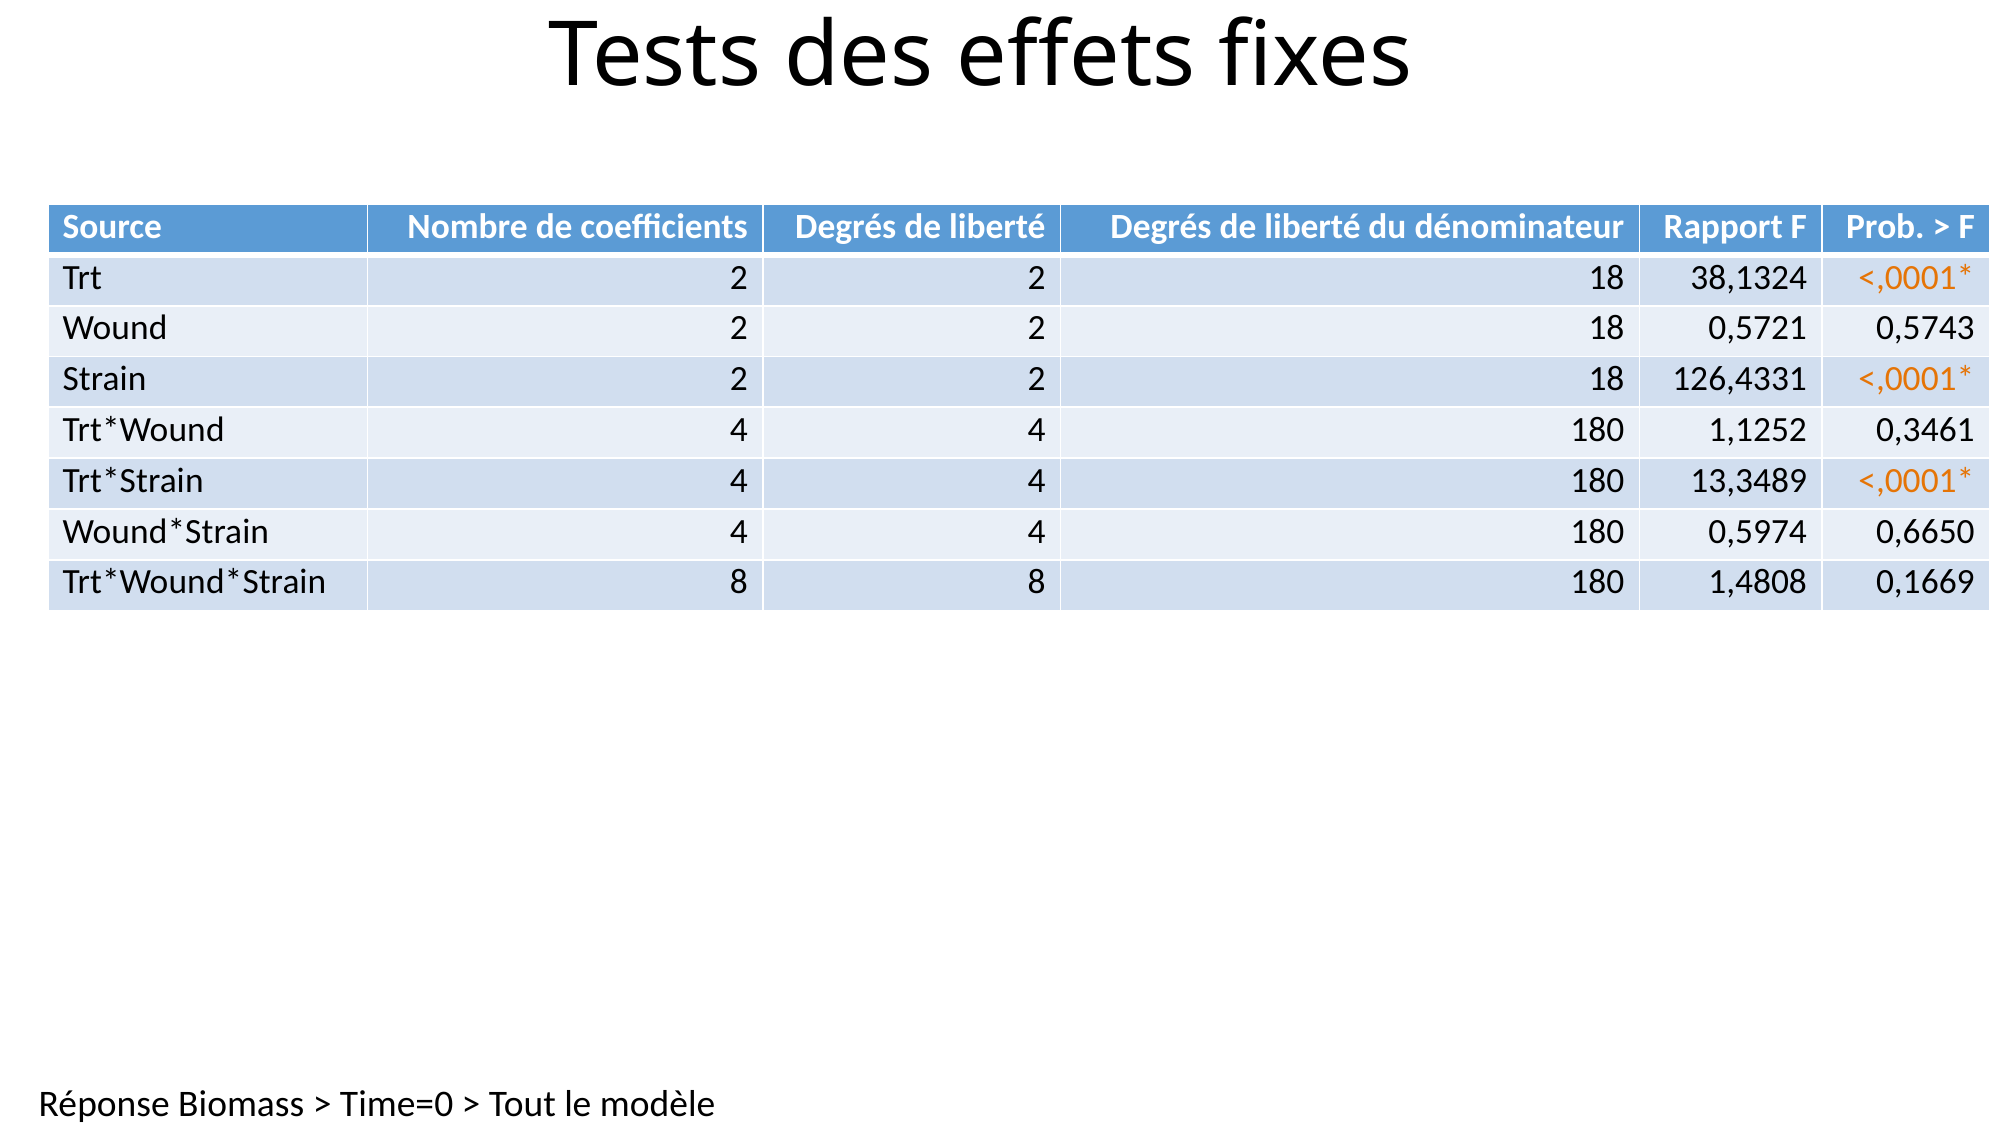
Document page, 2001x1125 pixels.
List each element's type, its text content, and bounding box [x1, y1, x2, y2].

table_cell Trt*Strain [49, 459, 367, 508]
table_cell 0,6650 [1823, 510, 1989, 559]
table_cell 126,4331 [1640, 357, 1821, 406]
table_cell Wound [49, 307, 367, 356]
table_cell 18 [1061, 258, 1639, 305]
table_cell 4 [368, 510, 762, 559]
table_cell 4 [764, 408, 1060, 457]
table_cell 13,3489 [1640, 459, 1821, 508]
table_cell 1,4808 [1640, 561, 1821, 610]
text_box Réponse Biomass > Time=0 > Tout le modèle [38, 1079, 717, 1125]
table_cell 2 [368, 357, 762, 406]
table_cell 8 [368, 561, 762, 610]
table_cell Trt*Wound*Strain [49, 561, 367, 610]
table_cell 4 [764, 459, 1060, 508]
table_cell 0,5721 [1640, 307, 1821, 356]
title Tests des effets fixes [0, 0, 1963, 113]
table_cell 180 [1061, 408, 1639, 457]
table_cell <,0001* [1823, 258, 1989, 305]
table_header Nombre de coefficients [368, 205, 762, 252]
table_header Source [49, 205, 367, 252]
table_cell <,0001* [1823, 357, 1989, 406]
table_cell 0,1669 [1823, 561, 1989, 610]
table_cell 2 [368, 258, 762, 305]
table_cell 4 [368, 459, 762, 508]
table_cell 0,5974 [1640, 510, 1821, 559]
table_header Degrés de liberté du dénominateur [1061, 205, 1639, 252]
table_cell 2 [764, 307, 1060, 356]
table_cell Trt*Wound [49, 408, 367, 457]
table_cell 180 [1061, 510, 1639, 559]
table_cell 180 [1061, 561, 1639, 610]
table_cell Strain [49, 357, 367, 406]
table_cell 4 [368, 408, 762, 457]
table_cell Trt [49, 258, 367, 305]
table_cell 1,1252 [1640, 408, 1821, 457]
table_cell 2 [764, 357, 1060, 406]
table_header Rapport F [1640, 205, 1821, 252]
table_cell 180 [1061, 459, 1639, 508]
table_cell Wound*Strain [49, 510, 367, 559]
table_cell 2 [368, 307, 762, 356]
table_cell 0,5743 [1823, 307, 1989, 356]
table_header Degrés de liberté [764, 205, 1060, 252]
table_cell 8 [764, 561, 1060, 610]
table_cell 18 [1061, 307, 1639, 356]
table_cell 38,1324 [1640, 258, 1821, 305]
table_header Prob. > F [1823, 205, 1989, 252]
table_cell 0,3461 [1823, 408, 1989, 457]
table_cell 2 [764, 258, 1060, 305]
table_cell 4 [764, 510, 1060, 559]
table_cell <,0001* [1823, 459, 1989, 508]
table_cell 18 [1061, 357, 1639, 406]
